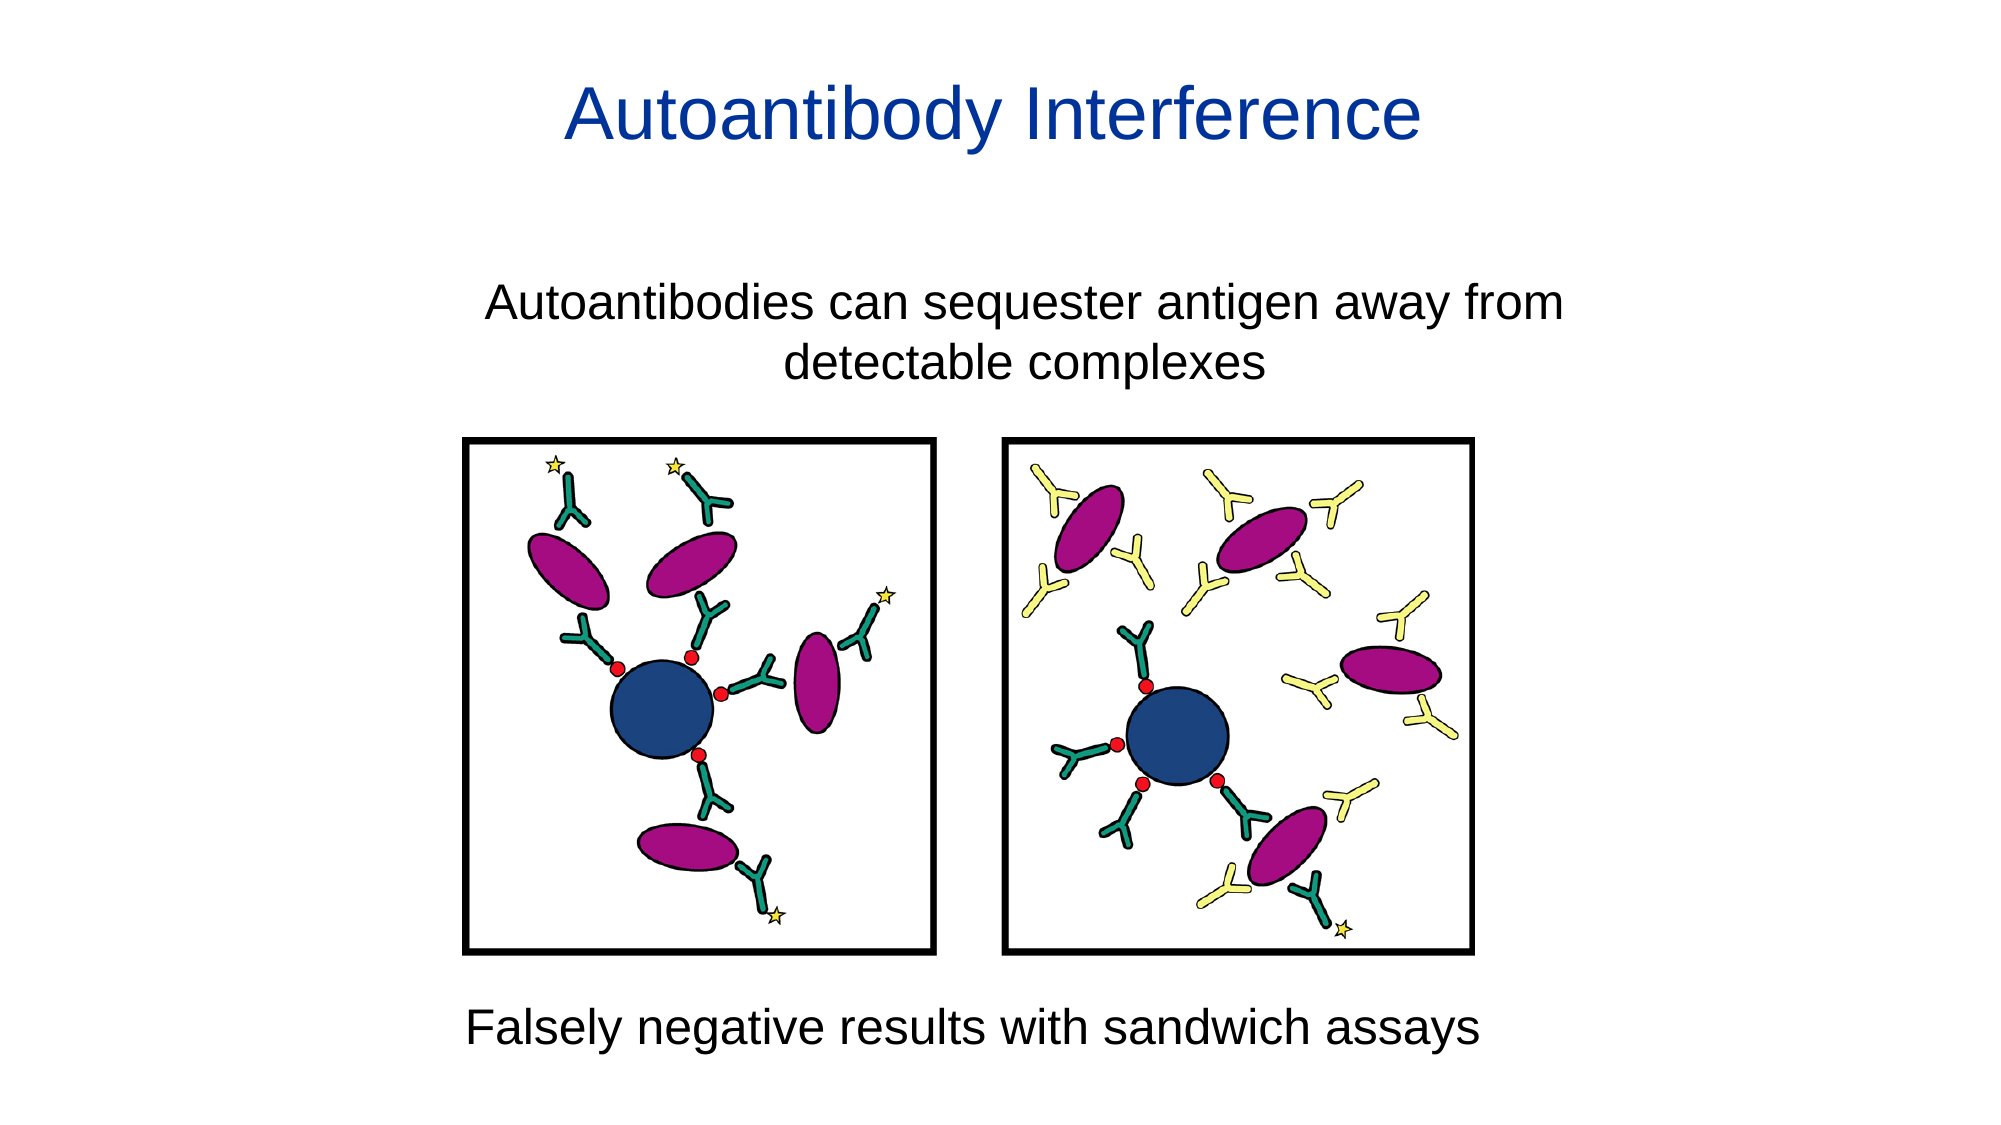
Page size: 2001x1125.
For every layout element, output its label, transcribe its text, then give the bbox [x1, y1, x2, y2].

picture [462, 437, 1476, 959]
text_box Autoantibodies can sequester antigen away from detectable complexes [399, 262, 1650, 398]
text_box Falsely negative results with sandwich assays [450, 987, 1700, 1063]
text_box Autoantibody Interference [550, 56, 1439, 162]
